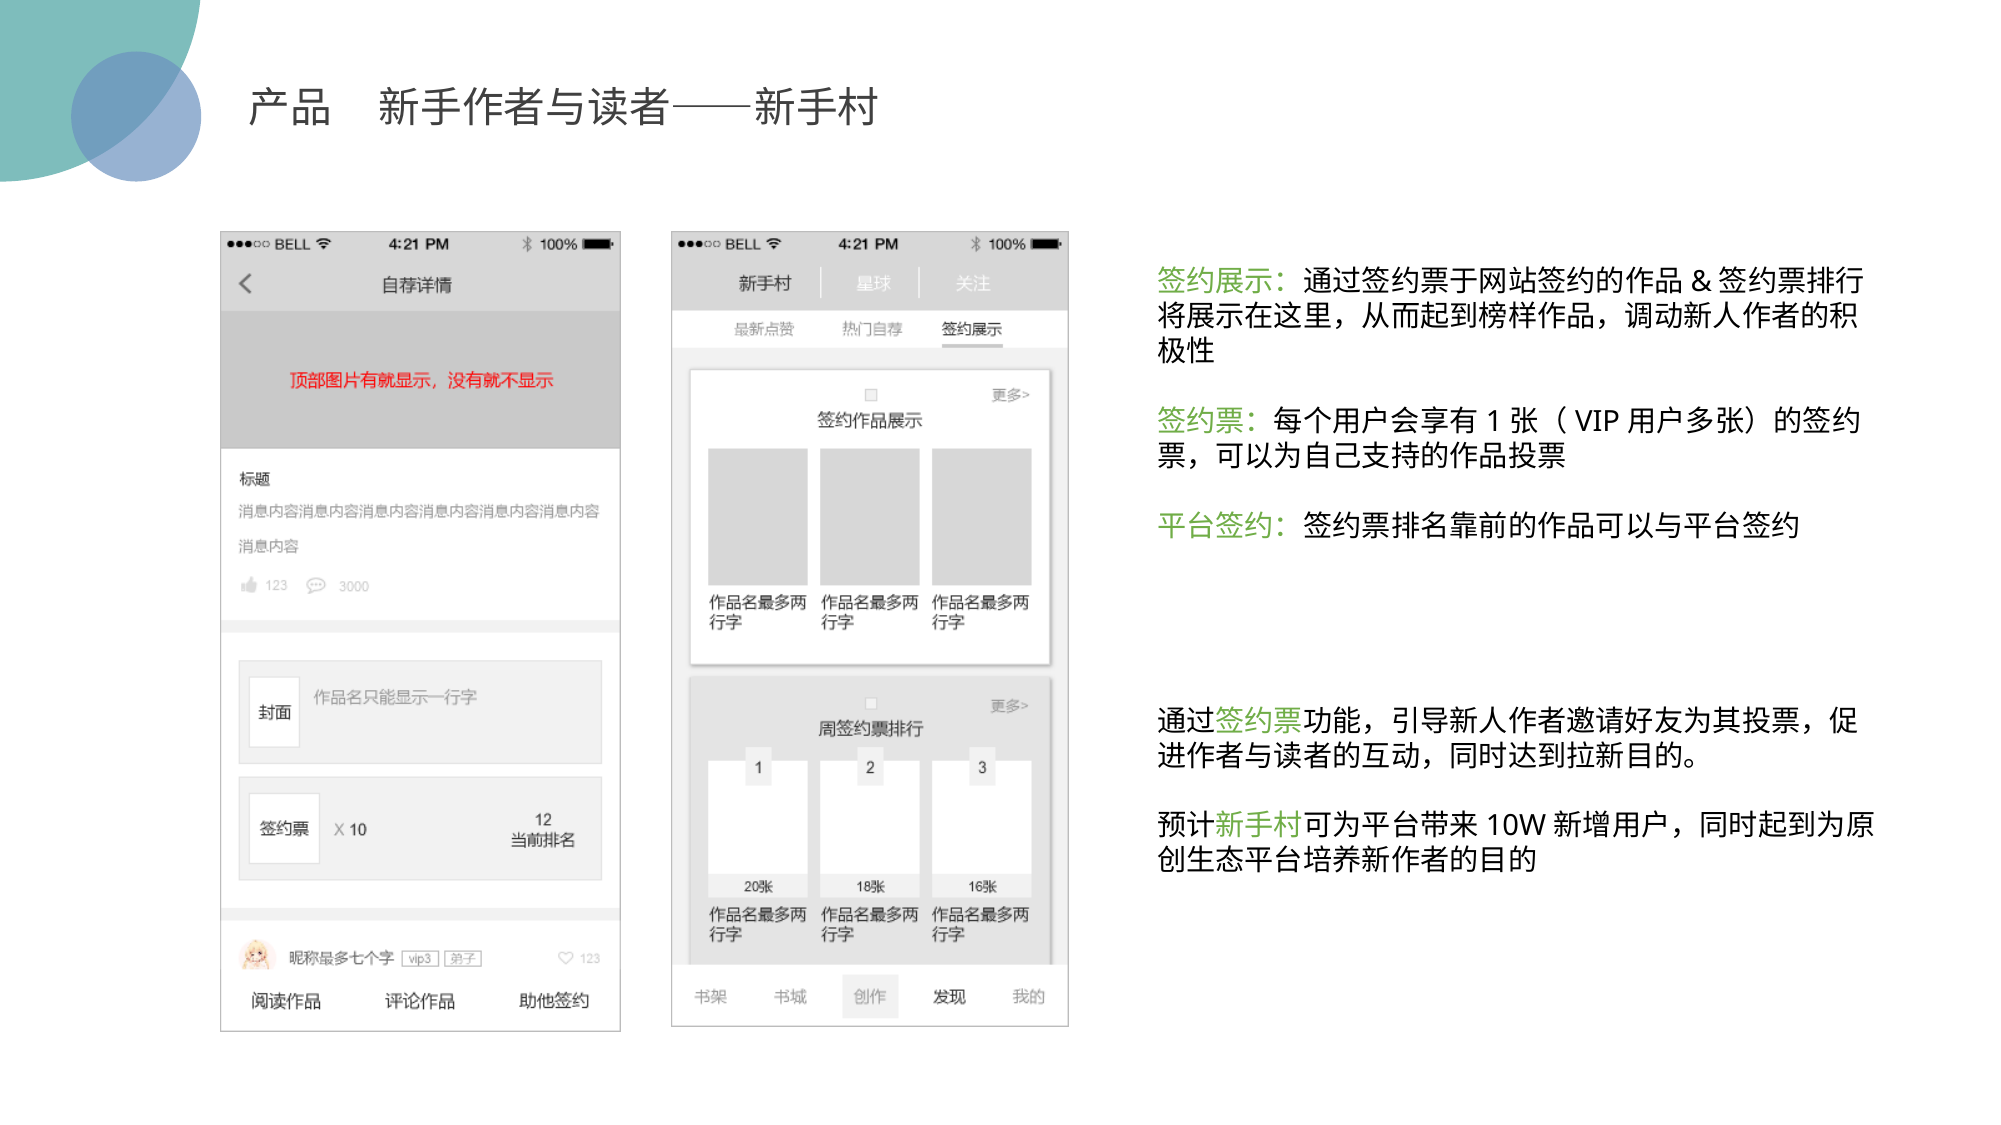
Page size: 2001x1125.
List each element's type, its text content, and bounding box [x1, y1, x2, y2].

text_box 产品 新手作者与读者——新手村 [234, 73, 895, 139]
text_box 签约展示：通过签约票于网站签约的作品&签约票排行将展示在这里，从而起到榜样作品，调动新人作者的积极性 签约票：每个用户会享有1张（VIP用户多张）的签约票，可以为自己支持的作品投票 平台签约：签约票排名靠前的作品可以与平台签约 [1142, 219, 1884, 585]
picture [220, 231, 621, 1032]
text_box [0, 0, 202, 183]
text_box [70, 50, 203, 183]
picture [671, 231, 1069, 1027]
text_box 通过签约票功能，引导新人作者邀请好友为其投票，促进作者与读者的互动，同时达到拉新目的。 预计新手村可为平台带来10W新增用户，同时起到为原创生态平台培养新作者的目的 [1142, 694, 1894, 884]
